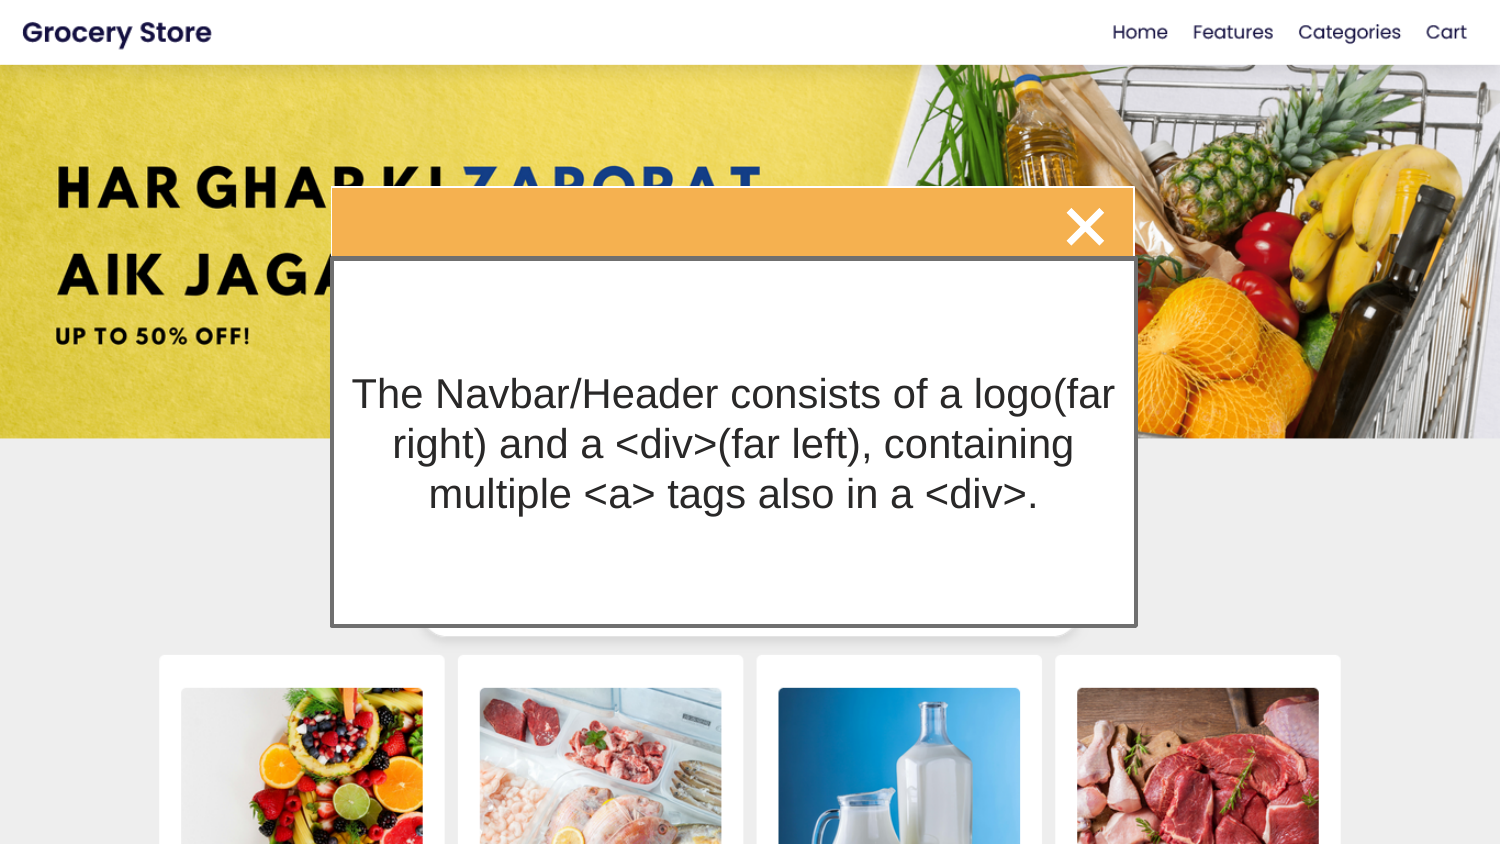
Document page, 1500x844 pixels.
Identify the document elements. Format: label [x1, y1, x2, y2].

picture [0, 0, 1500, 844]
text_box [331, 186, 1135, 607]
